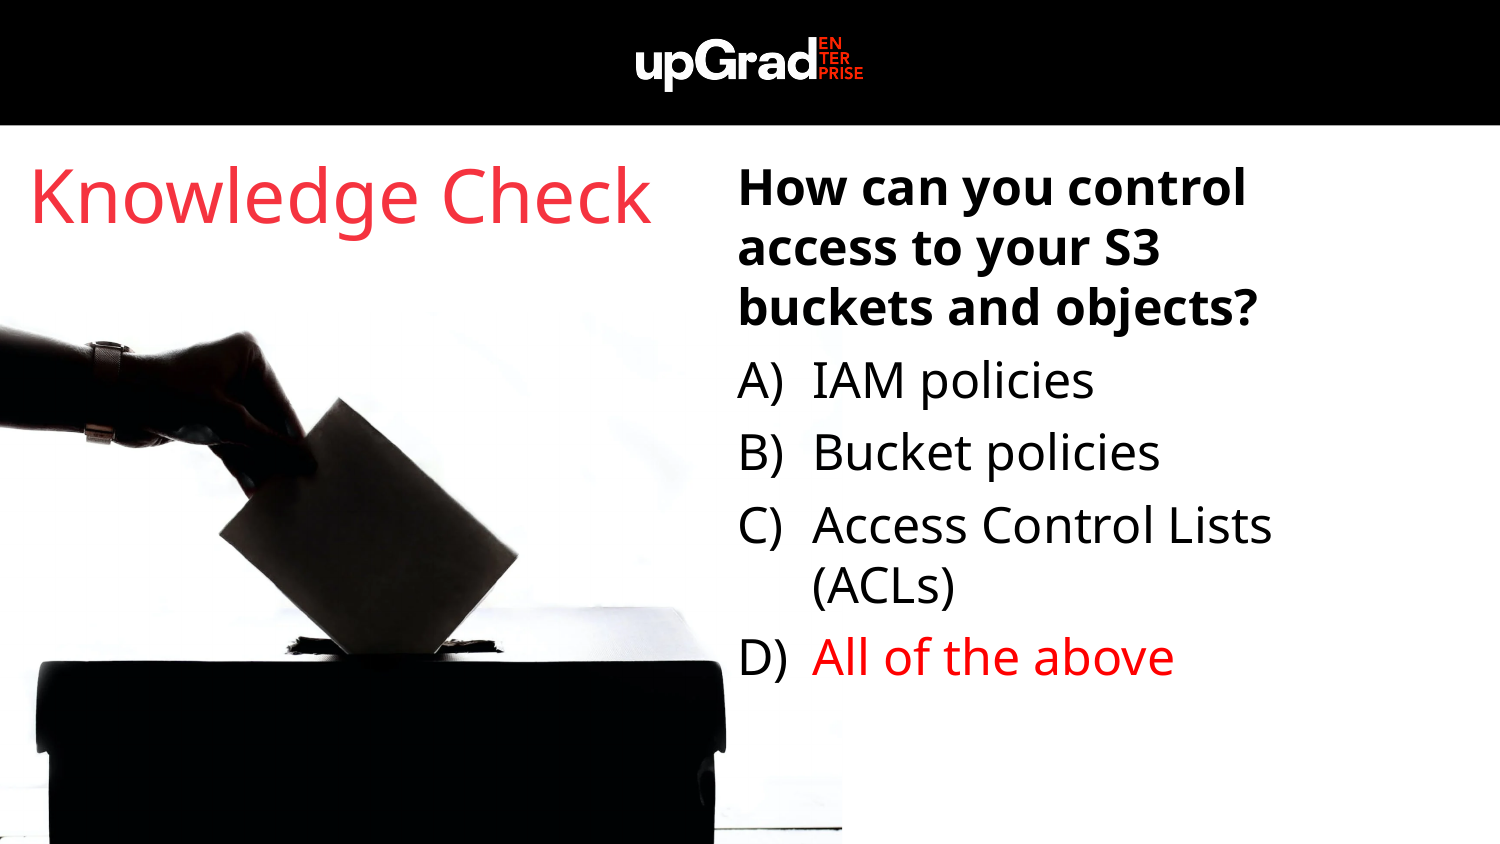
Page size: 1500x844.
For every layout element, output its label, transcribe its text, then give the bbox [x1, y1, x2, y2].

picture [0, 312, 843, 844]
text_box Knowledge Check [17, 148, 667, 251]
text_box How can you control access to your S3 buckets and objects? IAM policies Bucket policies Access Control Lists (ACLs) All of the above [722, 148, 1373, 694]
picture [636, 37, 863, 92]
